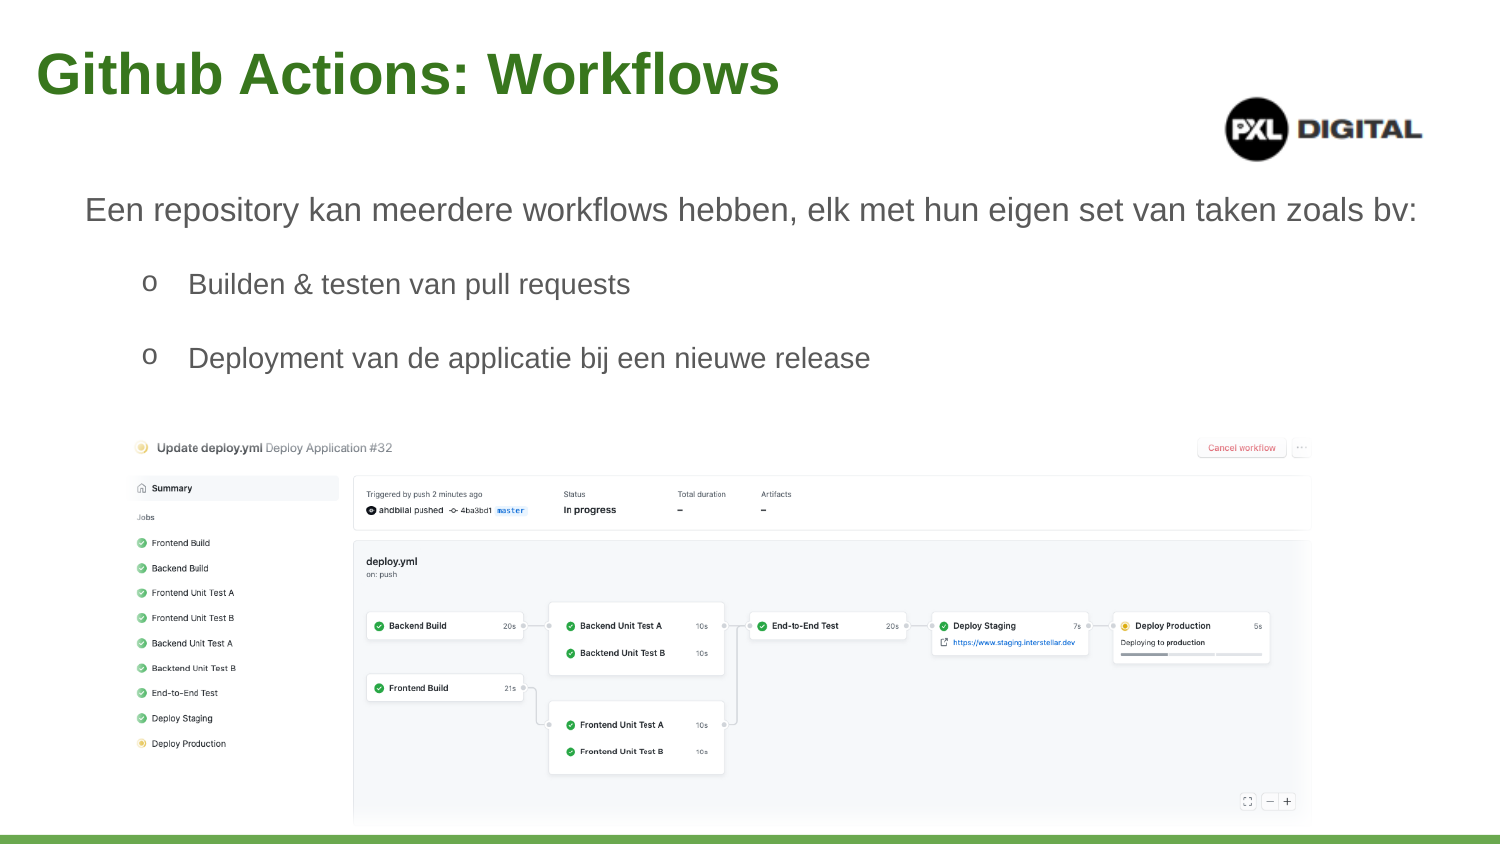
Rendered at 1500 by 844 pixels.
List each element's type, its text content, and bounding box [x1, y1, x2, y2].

picture [122, 425, 1318, 834]
picture [1200, 72, 1450, 181]
list Een repository kan meerdere workflows hebben, elk met hun eigen set van taken zoals bv: Builden & testen van pull requests Deployment van de applicatie bij een nieuwe release [51, 167, 1449, 750]
title Github Actions: Workflows [21, 21, 1420, 116]
